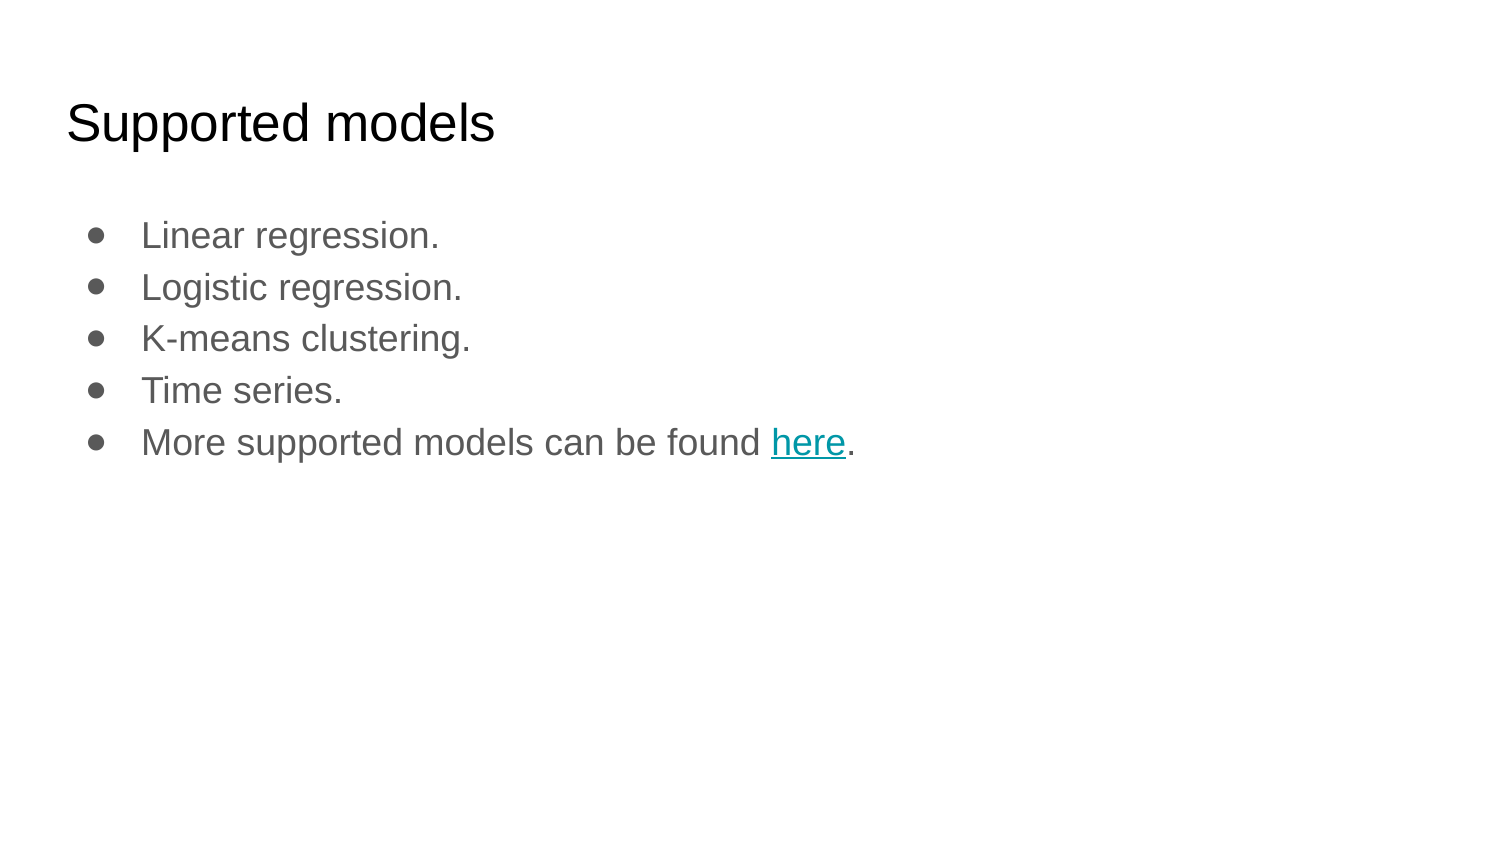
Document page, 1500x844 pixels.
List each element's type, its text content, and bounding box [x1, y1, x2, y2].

list Linear regression. Logistic regression. K-means clustering. Time series. More supported models can be found here. [51, 189, 1449, 750]
title Supported models [51, 72, 1449, 167]
